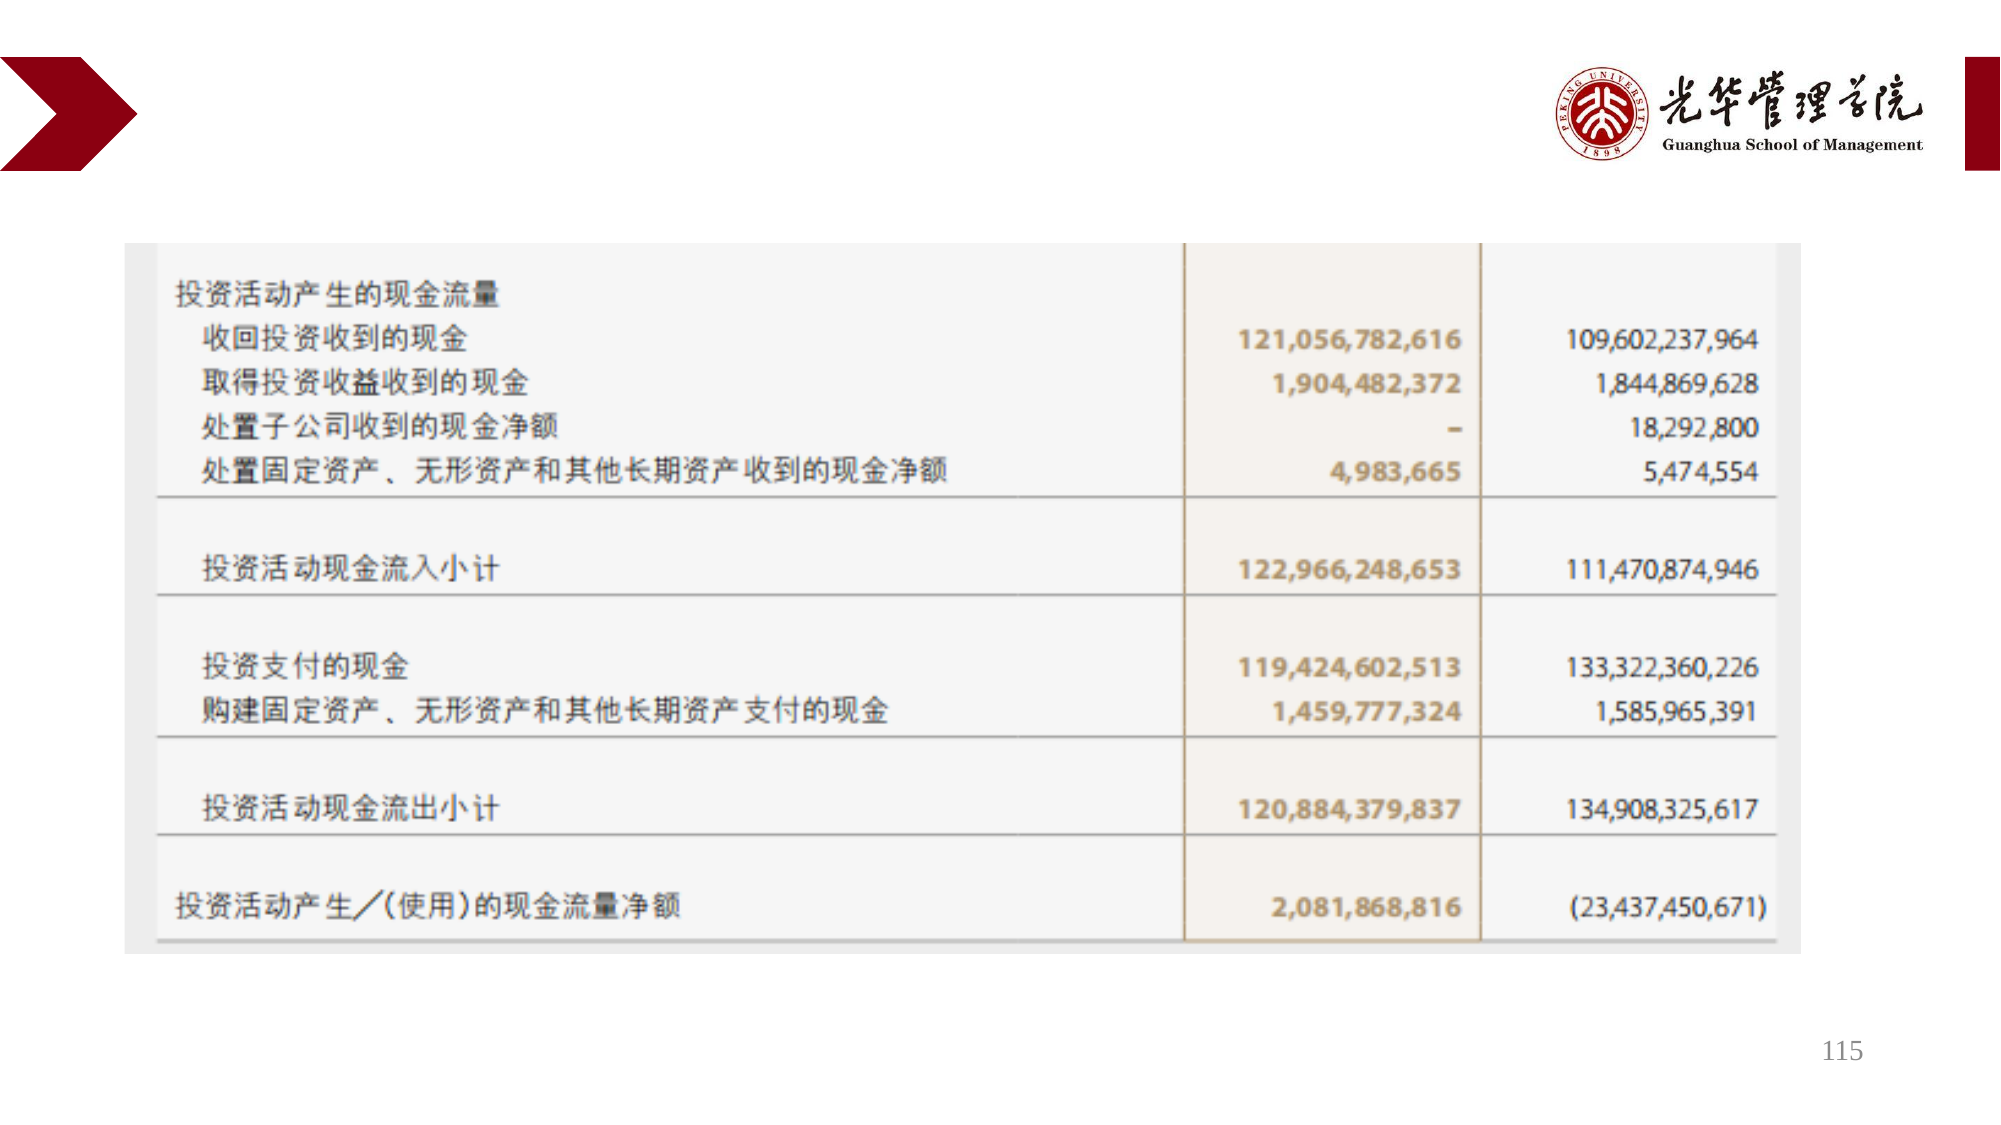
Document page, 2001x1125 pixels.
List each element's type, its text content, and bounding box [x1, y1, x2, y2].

picture [1507, 27, 1965, 200]
picture [124, 243, 1821, 954]
slide_number 115 [1429, 1018, 1880, 1079]
